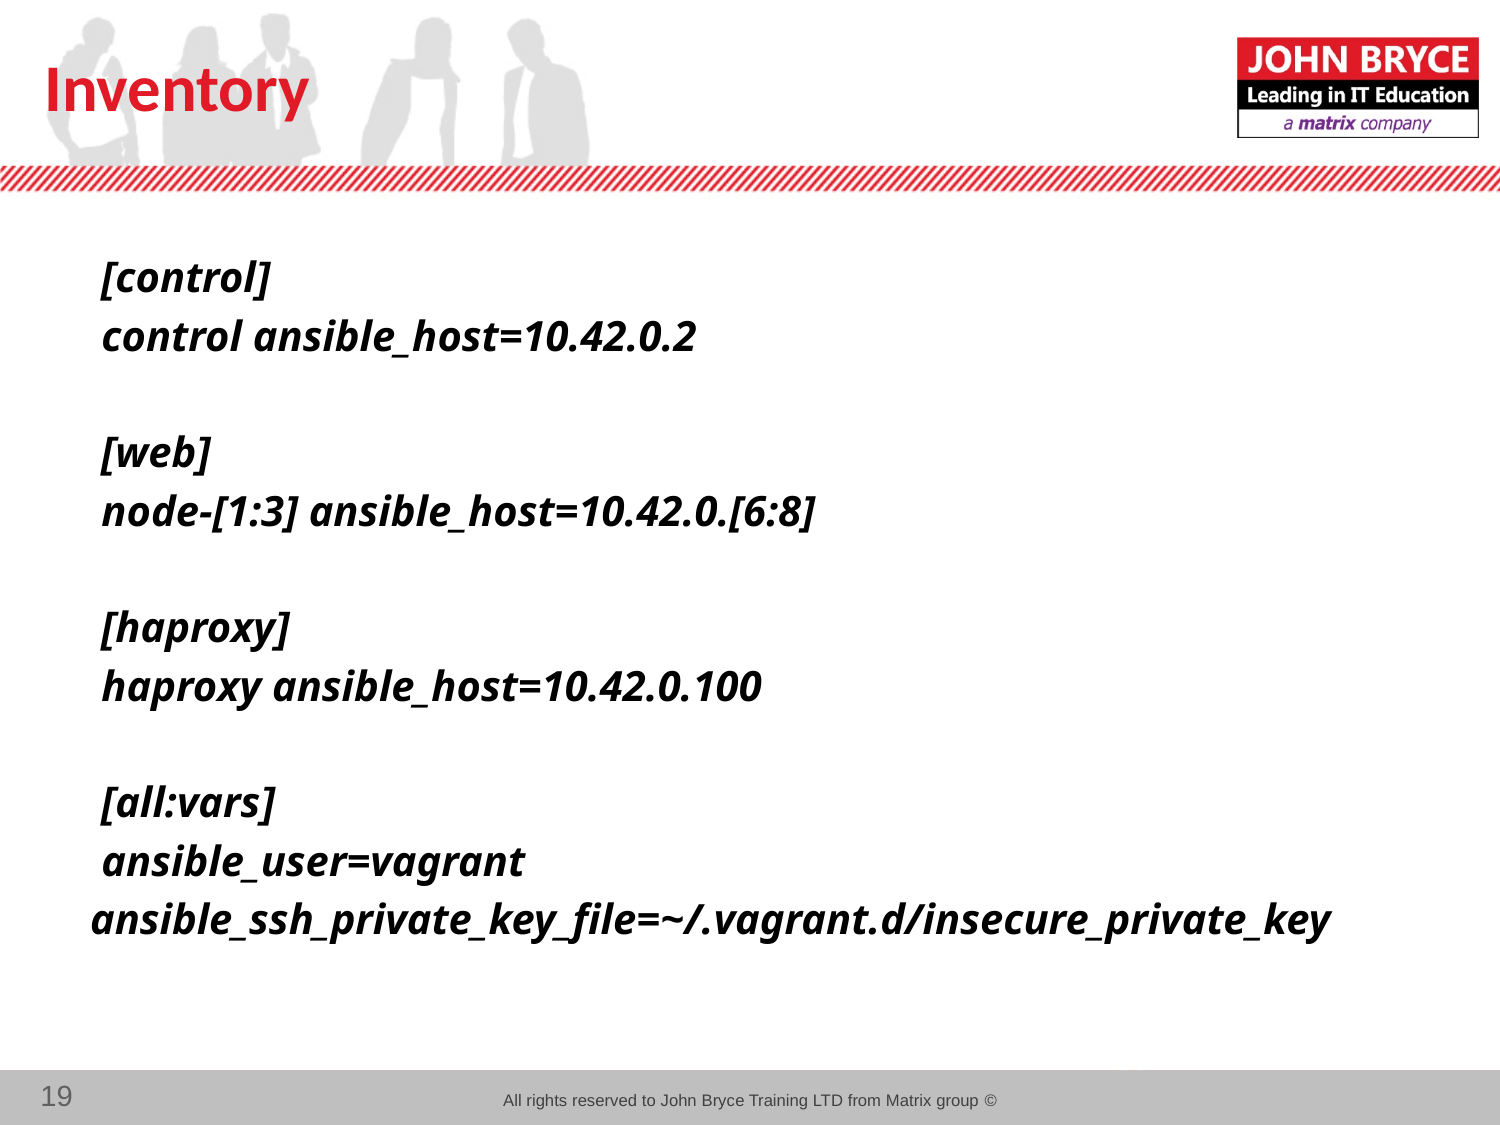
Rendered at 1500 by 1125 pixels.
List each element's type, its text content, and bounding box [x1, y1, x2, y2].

list [control] control ansible_host=10.42.0.2 [web] node-[1:3] ansible_host=10.42.0.[6:8] [haproxy] haproxy ansible_host=10.42.0.100 [all:vars] ansible_user=vagrant ansible_ssh_private_key_file=~/.vagrant.d/insecure_private_key [75, 243, 1425, 1047]
picture [0, 0, 1500, 1070]
title Inventory [29, 21, 1022, 150]
